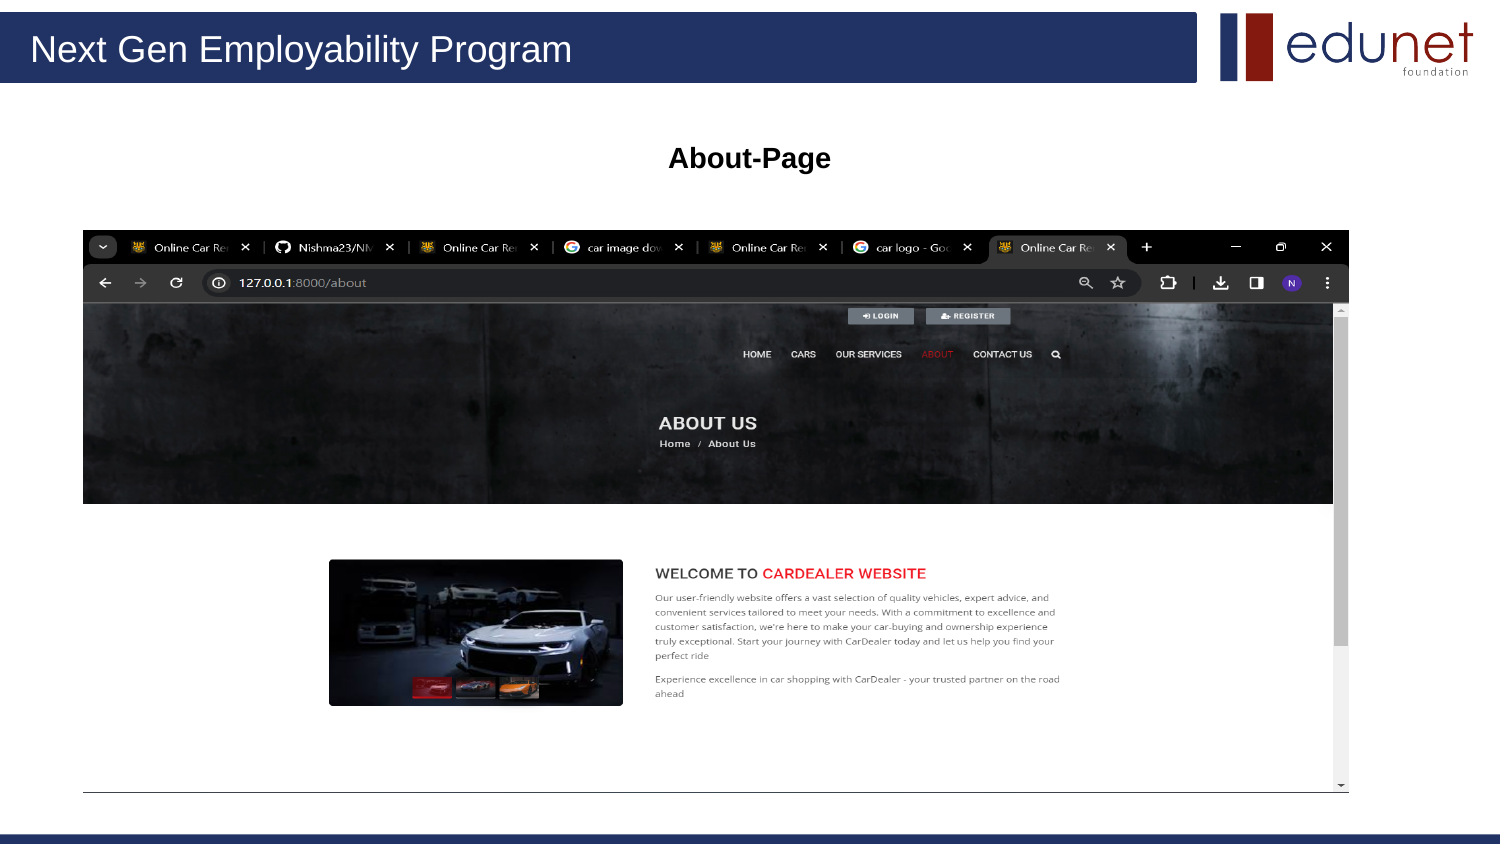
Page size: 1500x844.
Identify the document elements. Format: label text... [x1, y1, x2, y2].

title About-Page [103, 105, 1397, 208]
picture [1279, 14, 1482, 83]
picture [83, 229, 1349, 793]
